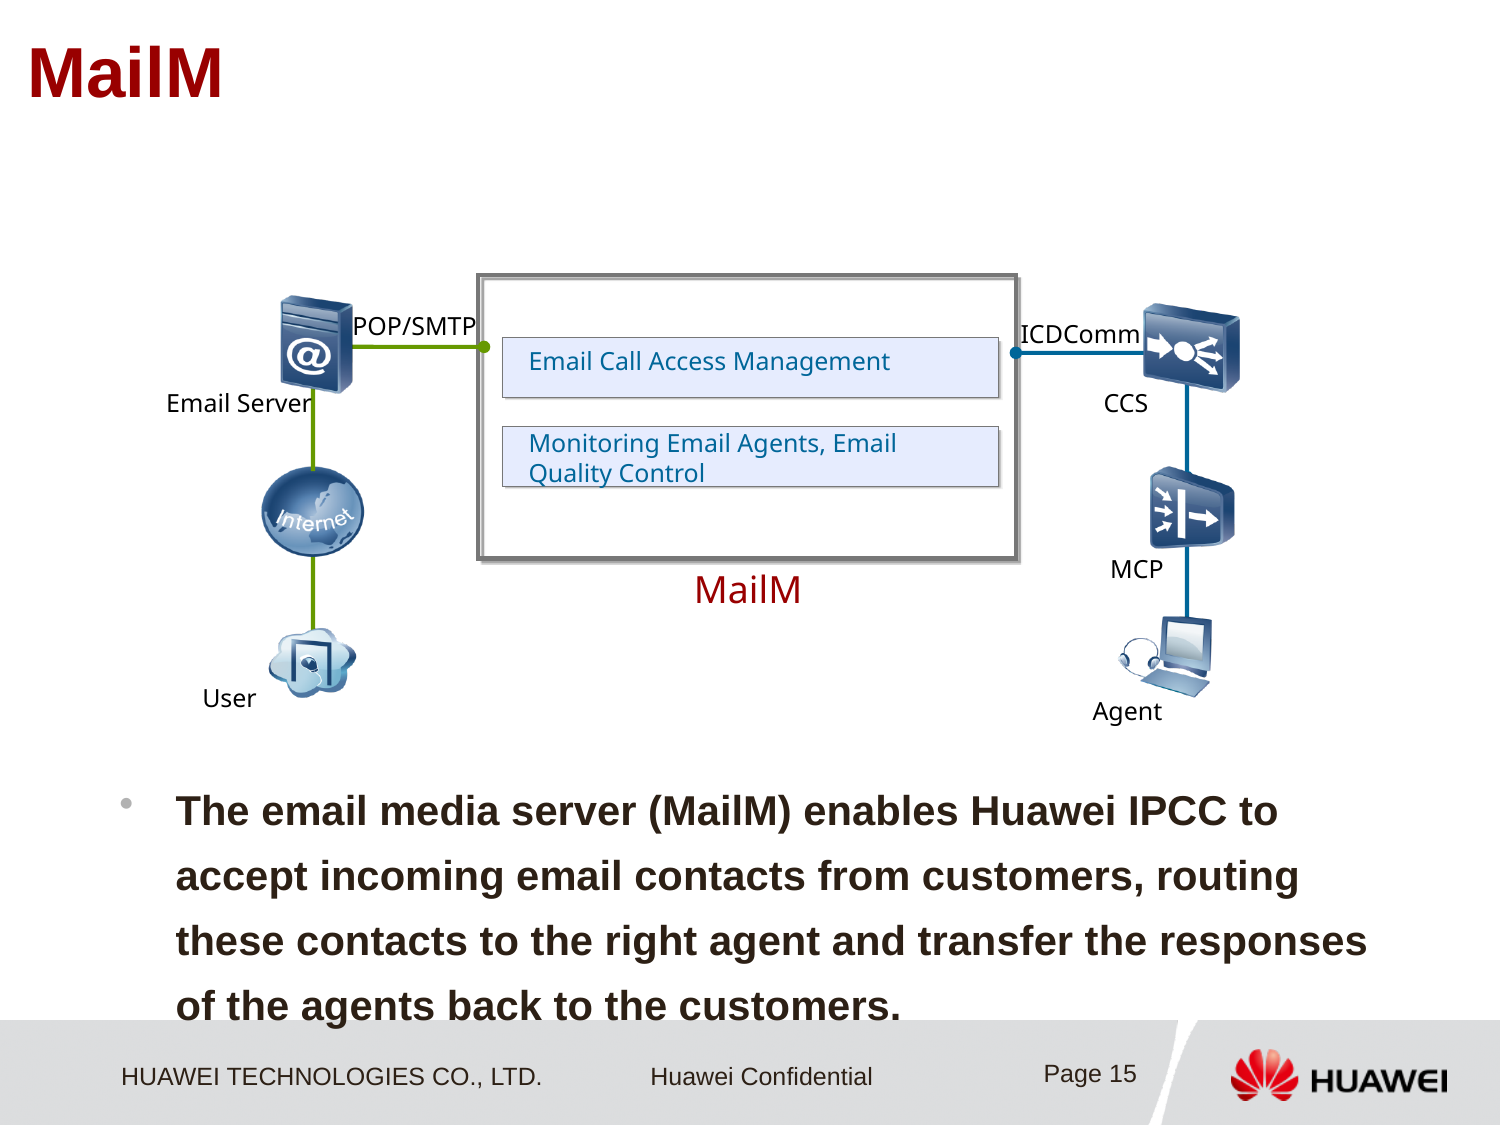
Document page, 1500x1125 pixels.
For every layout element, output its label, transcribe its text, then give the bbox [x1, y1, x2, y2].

text_box ICDComm [1020, 318, 1134, 349]
text_box Email Call Access Management [513, 338, 1034, 383]
picture [1139, 459, 1241, 555]
slide_number Page 15 [1043, 1062, 1388, 1125]
text_box MCP [1098, 553, 1176, 584]
text_box [993, 426, 999, 486]
title MailM [12, 12, 1251, 126]
text_box Monitoring Email Agents, Email Quality Control [513, 419, 993, 495]
text_box User [187, 675, 300, 720]
picture [277, 293, 358, 397]
list The email media server (MailM) enables Huawei IPCC to accept incoming email contacts from customers, routing these contacts to the right agent and transfer the responses of the agents back to the customers. [105, 762, 1401, 1026]
picture [257, 462, 367, 560]
picture [265, 624, 361, 702]
text_box [362, 340, 491, 354]
text_box POP/SMTP [362, 310, 478, 341]
text_box Email Server [159, 387, 319, 418]
picture [1139, 299, 1247, 395]
text_box Agent [1073, 695, 1182, 725]
text_box [501, 426, 513, 486]
picture [1115, 612, 1216, 702]
text_box [478, 274, 1016, 559]
text_box [1009, 346, 1134, 360]
text_box CCS [1074, 387, 1177, 418]
text_box MailM [679, 558, 833, 619]
picture [0, 1020, 1500, 1125]
text_box [501, 337, 999, 398]
